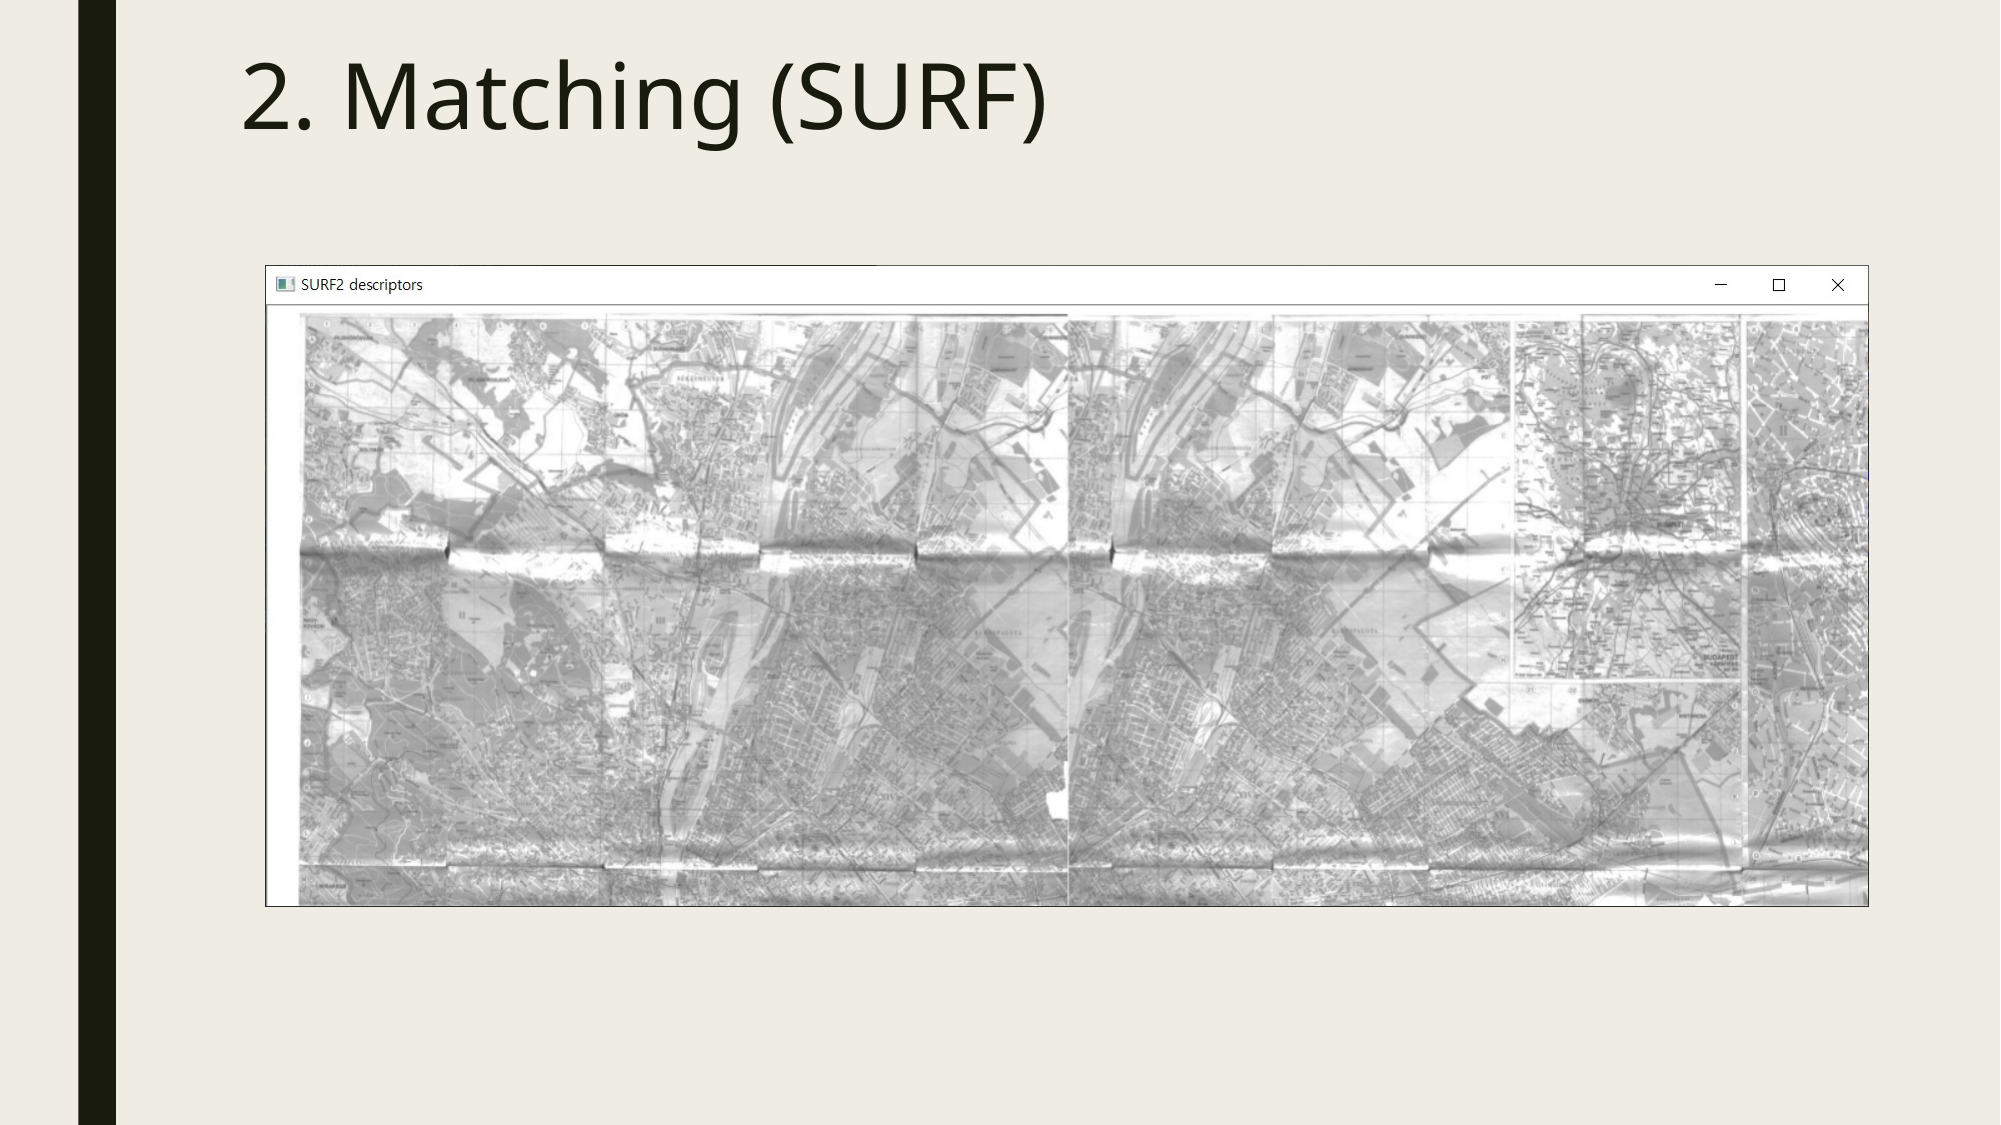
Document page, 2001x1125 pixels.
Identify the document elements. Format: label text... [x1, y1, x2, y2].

picture [265, 265, 1869, 907]
title 2. Matching (SURF) [225, 43, 1800, 288]
